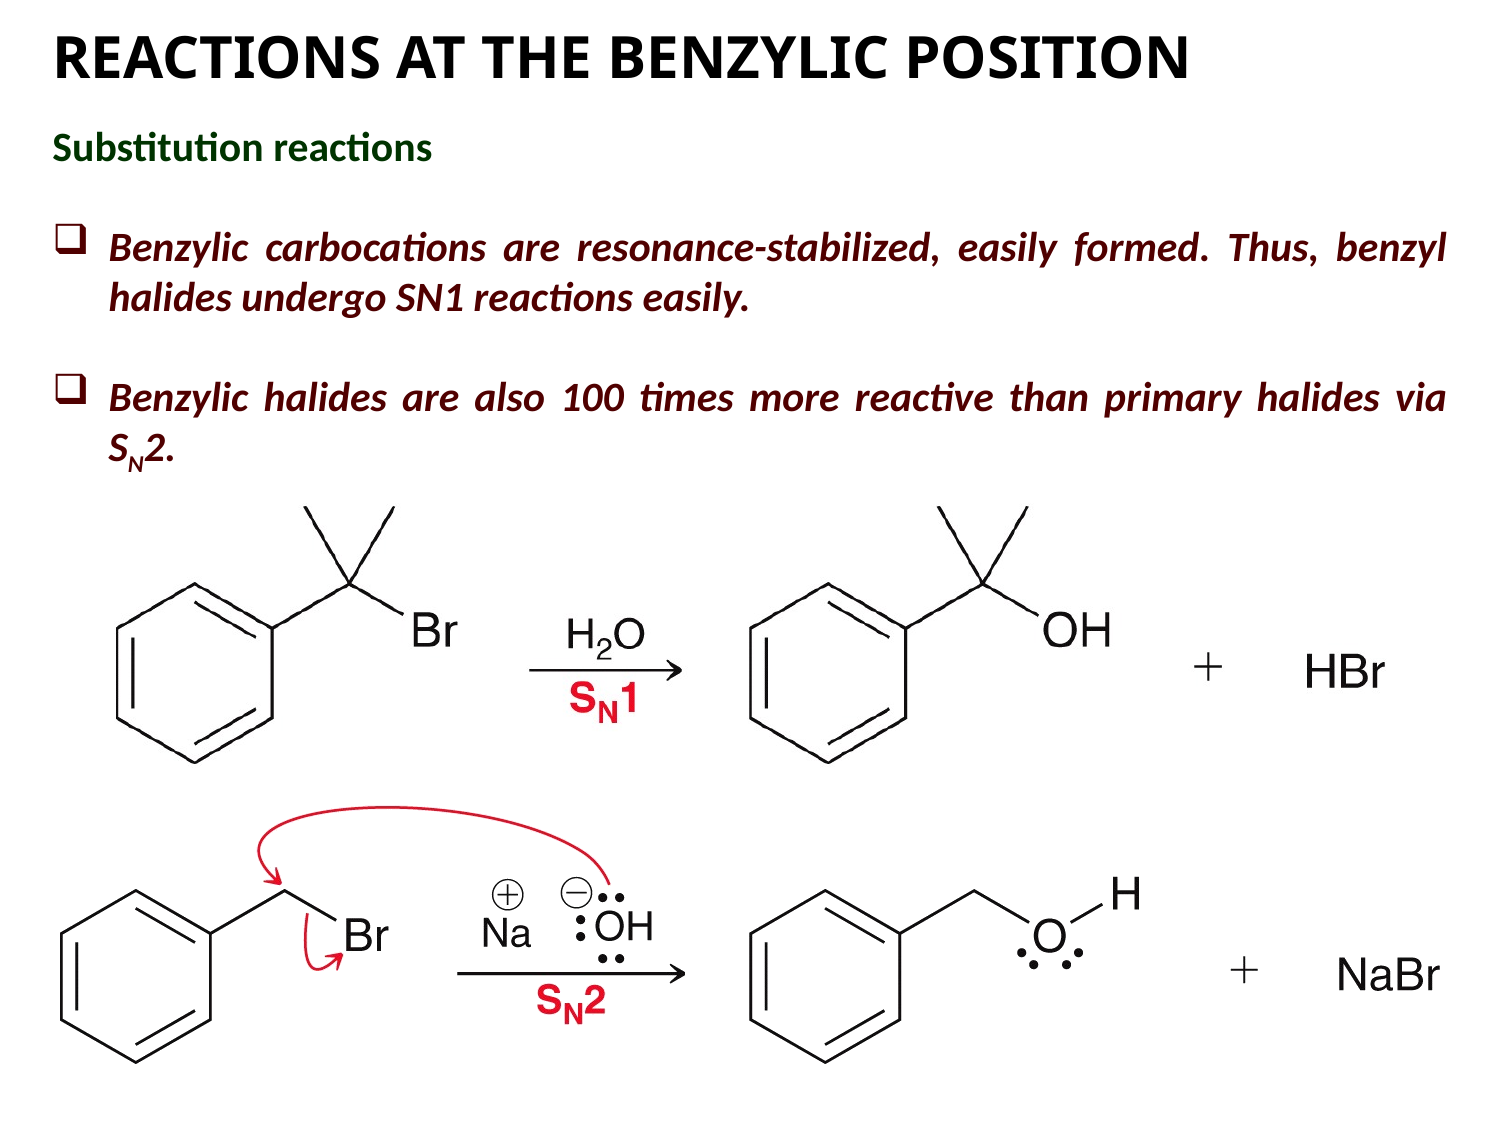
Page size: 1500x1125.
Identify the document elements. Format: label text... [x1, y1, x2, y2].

text_box Reactions at the Benzylic Position Substitution reactions Benzylic carbocations are resonance-stabilized, easily formed. Thus, benzyl halides undergo SN1 reactions easily. Benzylic halides are also 100 times more reactive than primary halides via SN2. [37, 12, 1463, 558]
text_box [50, 494, 1450, 1076]
